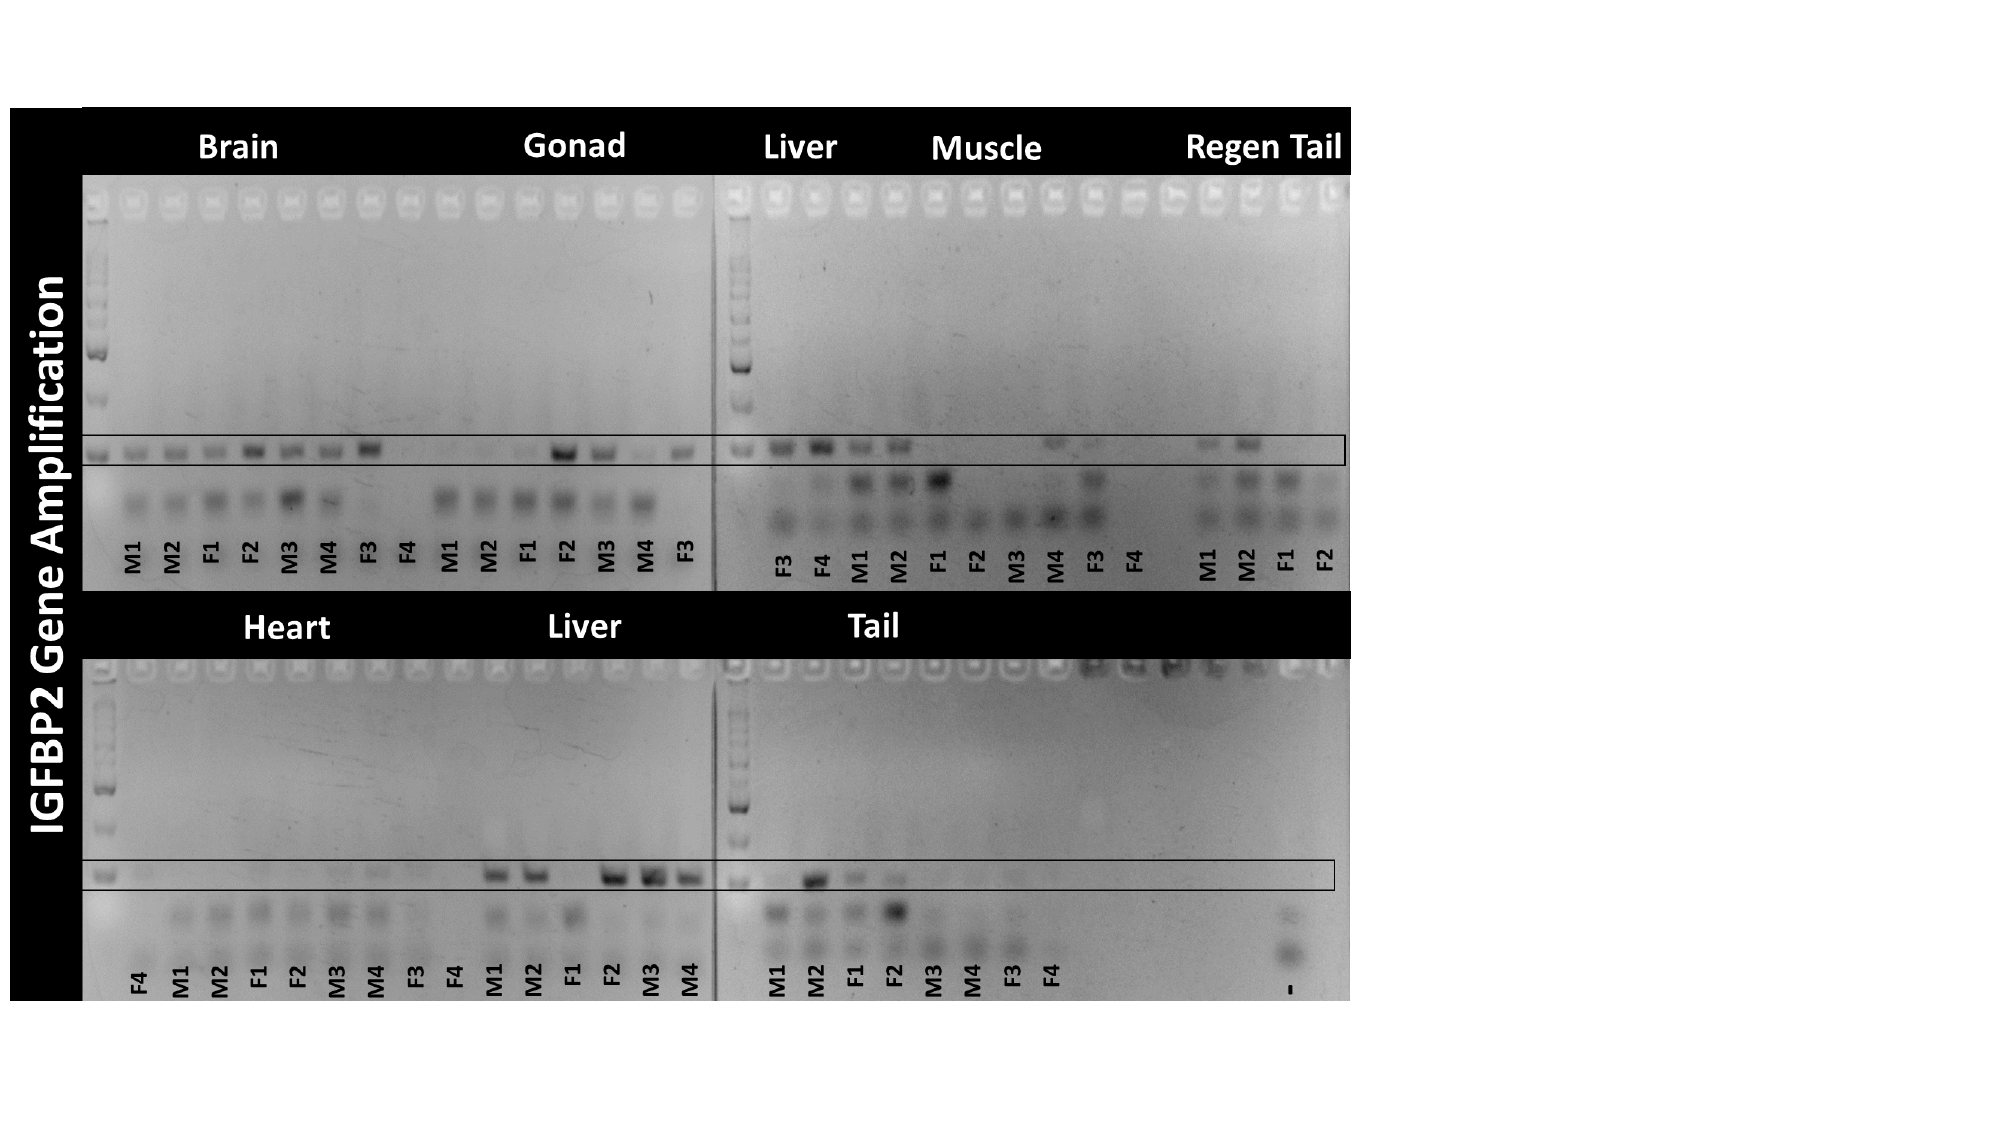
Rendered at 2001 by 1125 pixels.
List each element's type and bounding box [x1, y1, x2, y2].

picture [0, 107, 1365, 1018]
